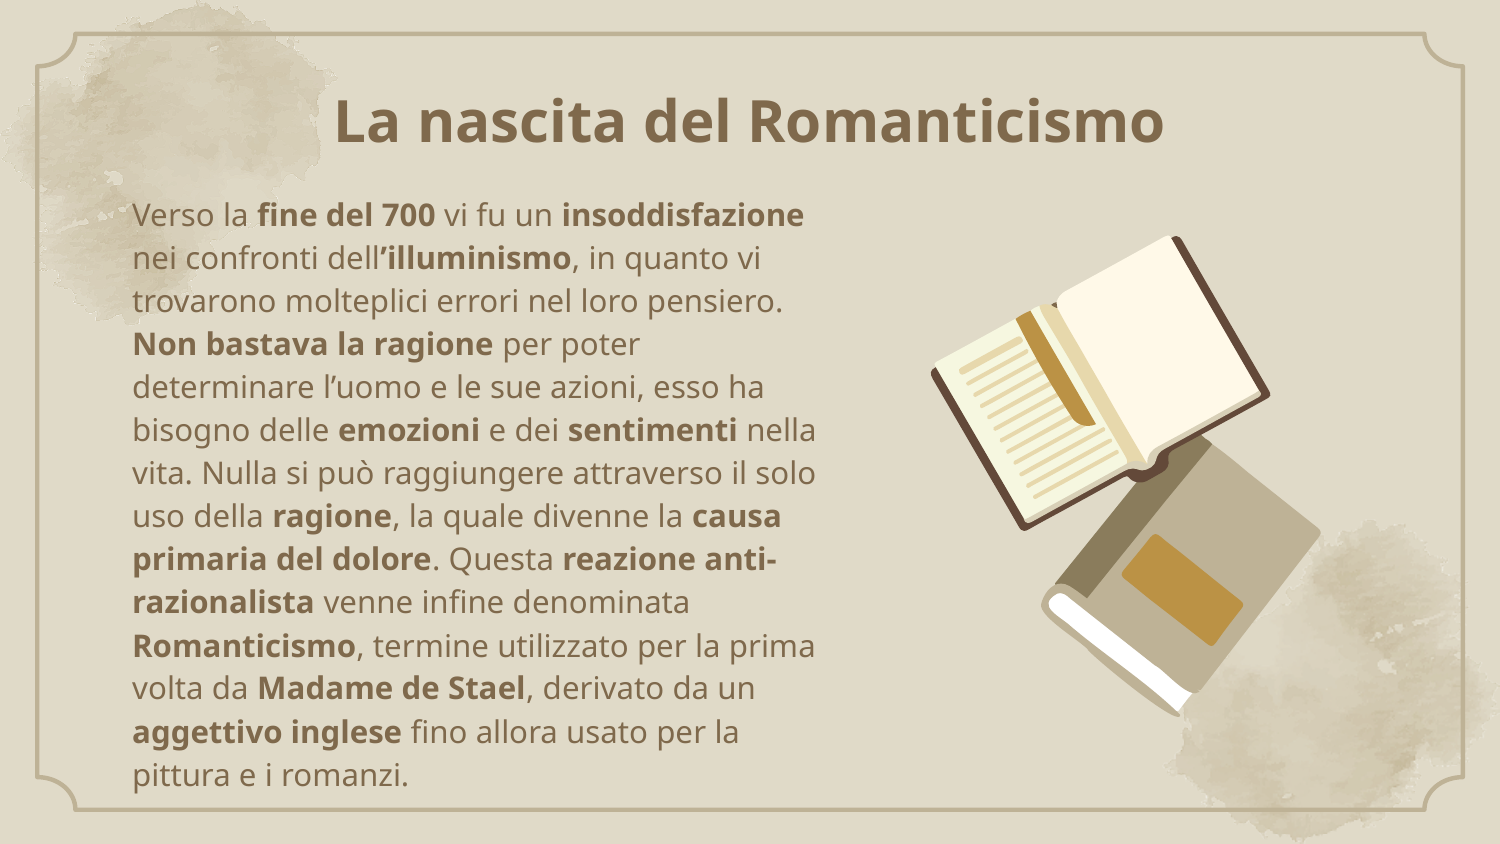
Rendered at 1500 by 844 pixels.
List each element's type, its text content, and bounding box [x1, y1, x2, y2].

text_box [929, 235, 1272, 532]
title La nascita del Romanticismo [117, 89, 1383, 150]
list Verso la fine del 700 vi fu un insoddisfazione nei confronti dell’illuminismo, in quanto vi trovarono molteplici errori nel loro pensiero. Non bastava la ragione per poter determinare l’uomo e le sue azioni, esso ha bisogno delle emozioni e dei sentimenti nella vita. Nulla si può raggiungere attraverso il solo uso della ragione, la quale divenne la causa primaria del dolore. Questa reazione anti-razionalista venne infine denominata Romanticismo, termine utilizzato per la prima volta da Madame de Stael, derivato da un aggettivo inglese fino allora usato per la pittura e i romanzi. [117, 174, 837, 702]
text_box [1034, 427, 1323, 718]
